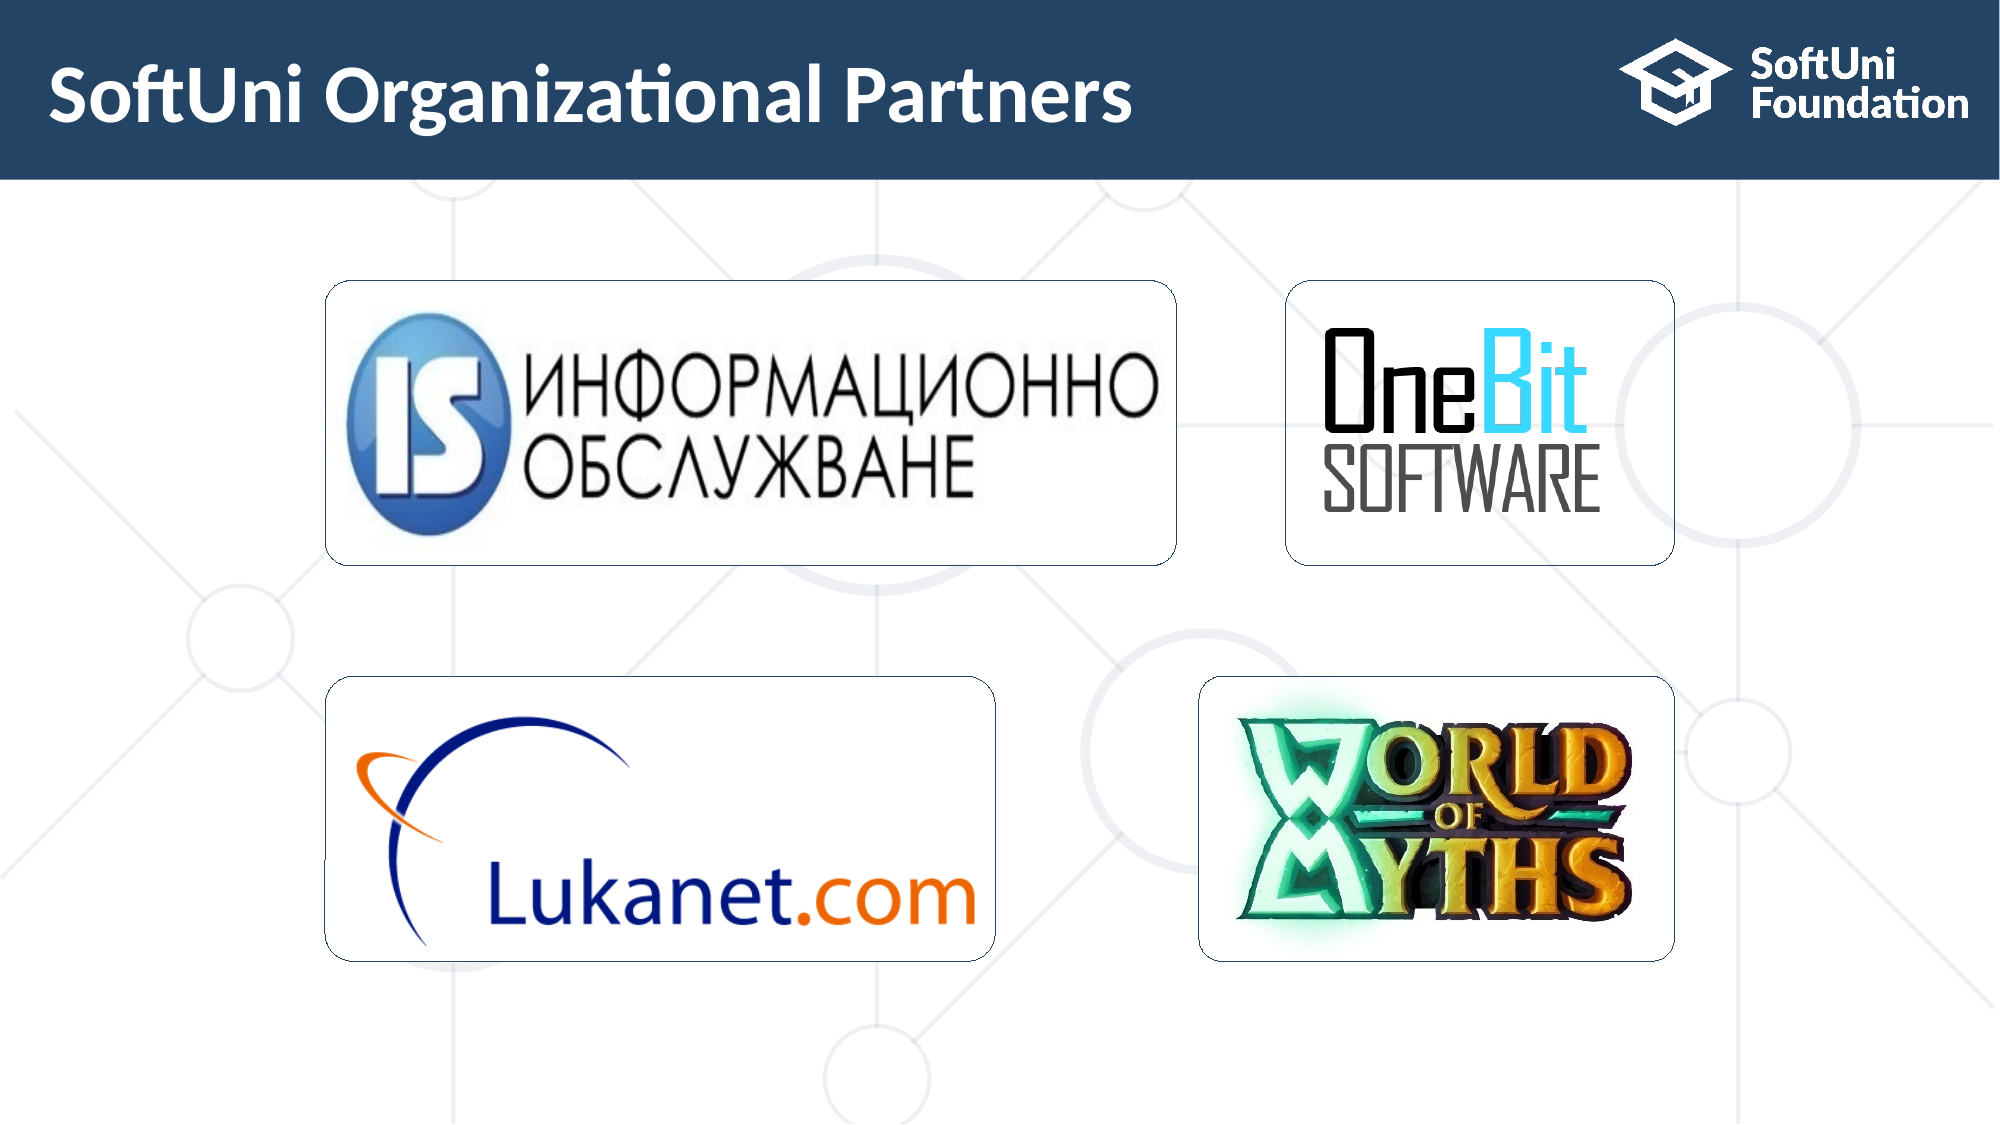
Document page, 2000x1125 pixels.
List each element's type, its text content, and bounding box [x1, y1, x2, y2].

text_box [324, 280, 1675, 962]
picture [1618, 38, 1968, 126]
title SoftUni Organizational Partners [31, 16, 1591, 162]
